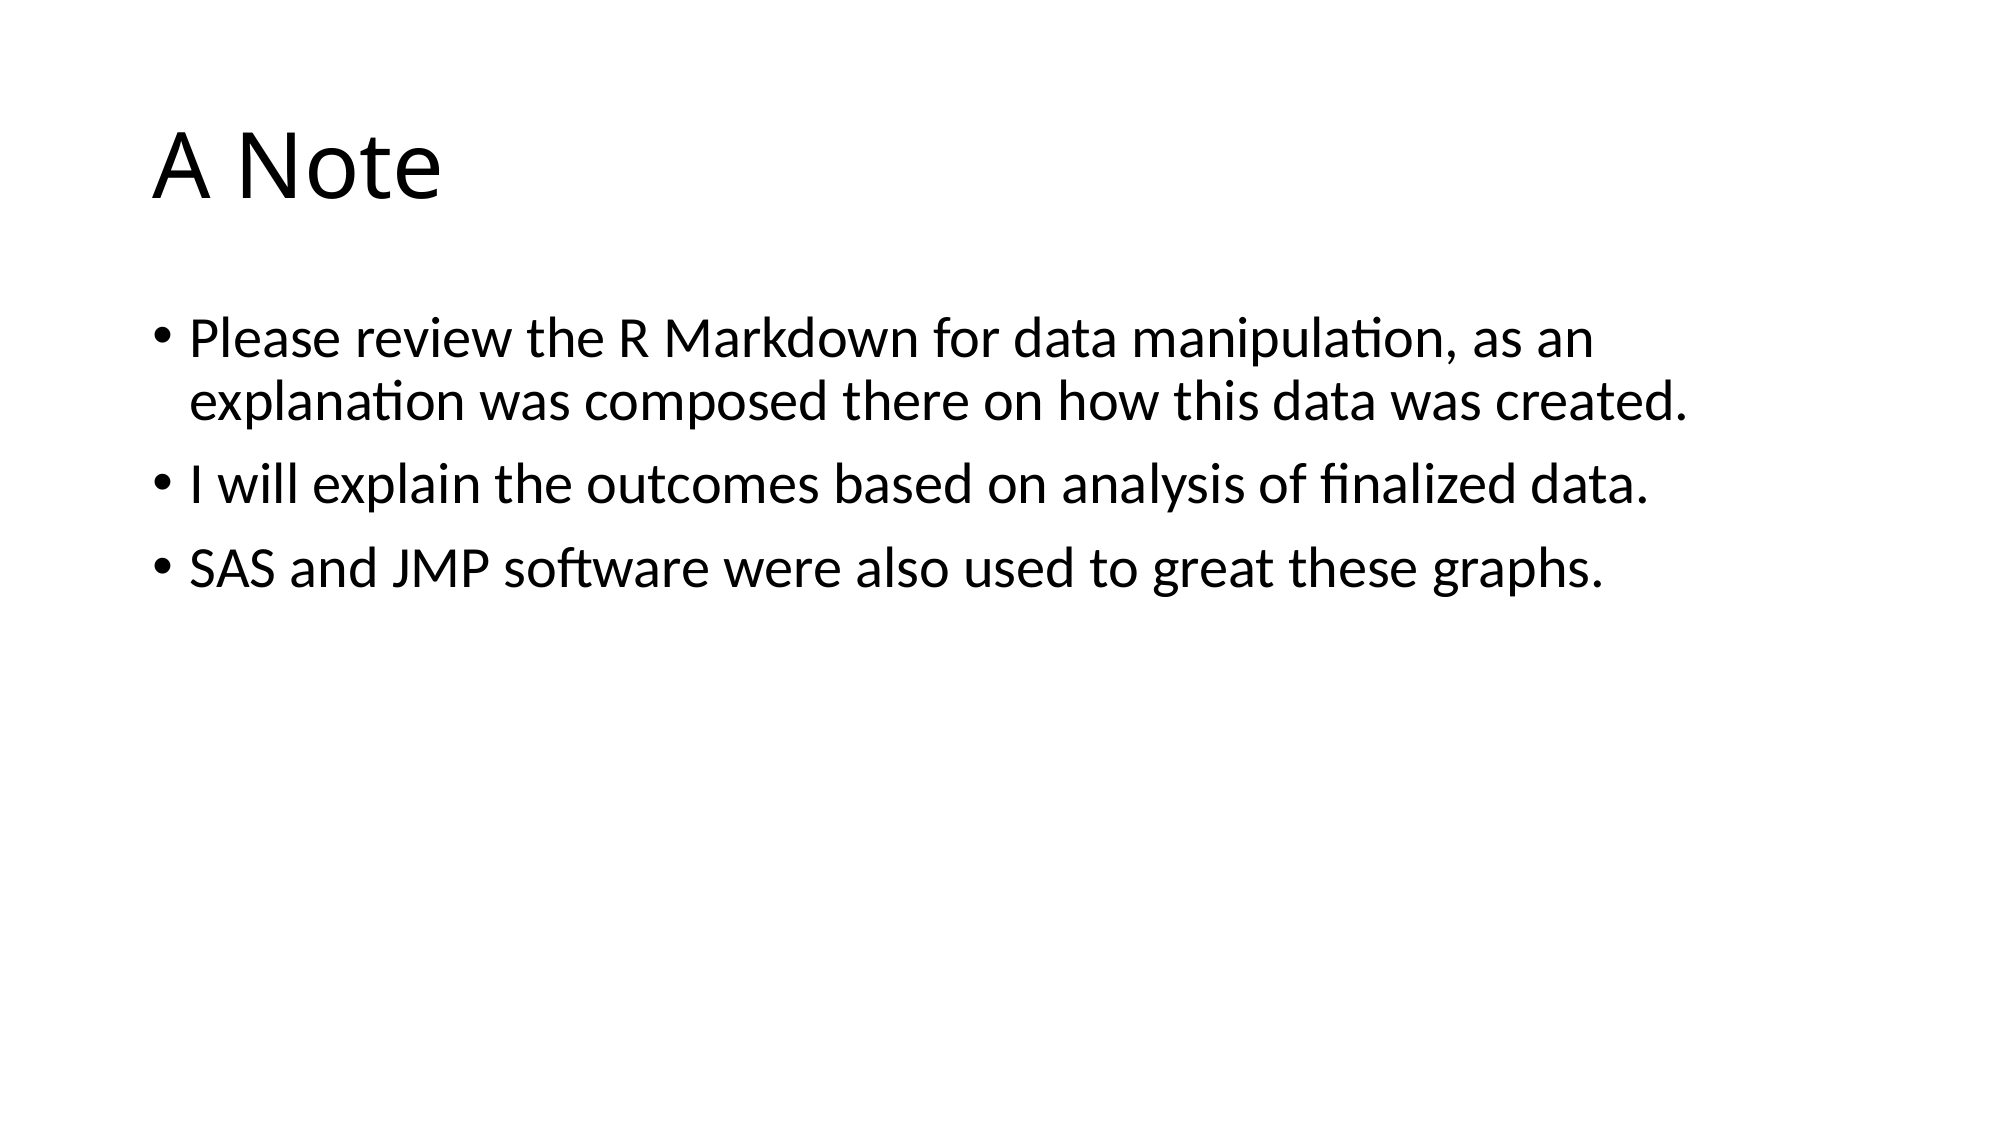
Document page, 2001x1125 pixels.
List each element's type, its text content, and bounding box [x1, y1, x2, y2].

title A Note [137, 59, 1863, 278]
list Please review the R Markdown for data manipulation, as an explanation was composed there on how this data was created. I will explain the outcomes based on analysis of finalized data. SAS and JMP software were also used to great these graphs. [137, 299, 1863, 1014]
